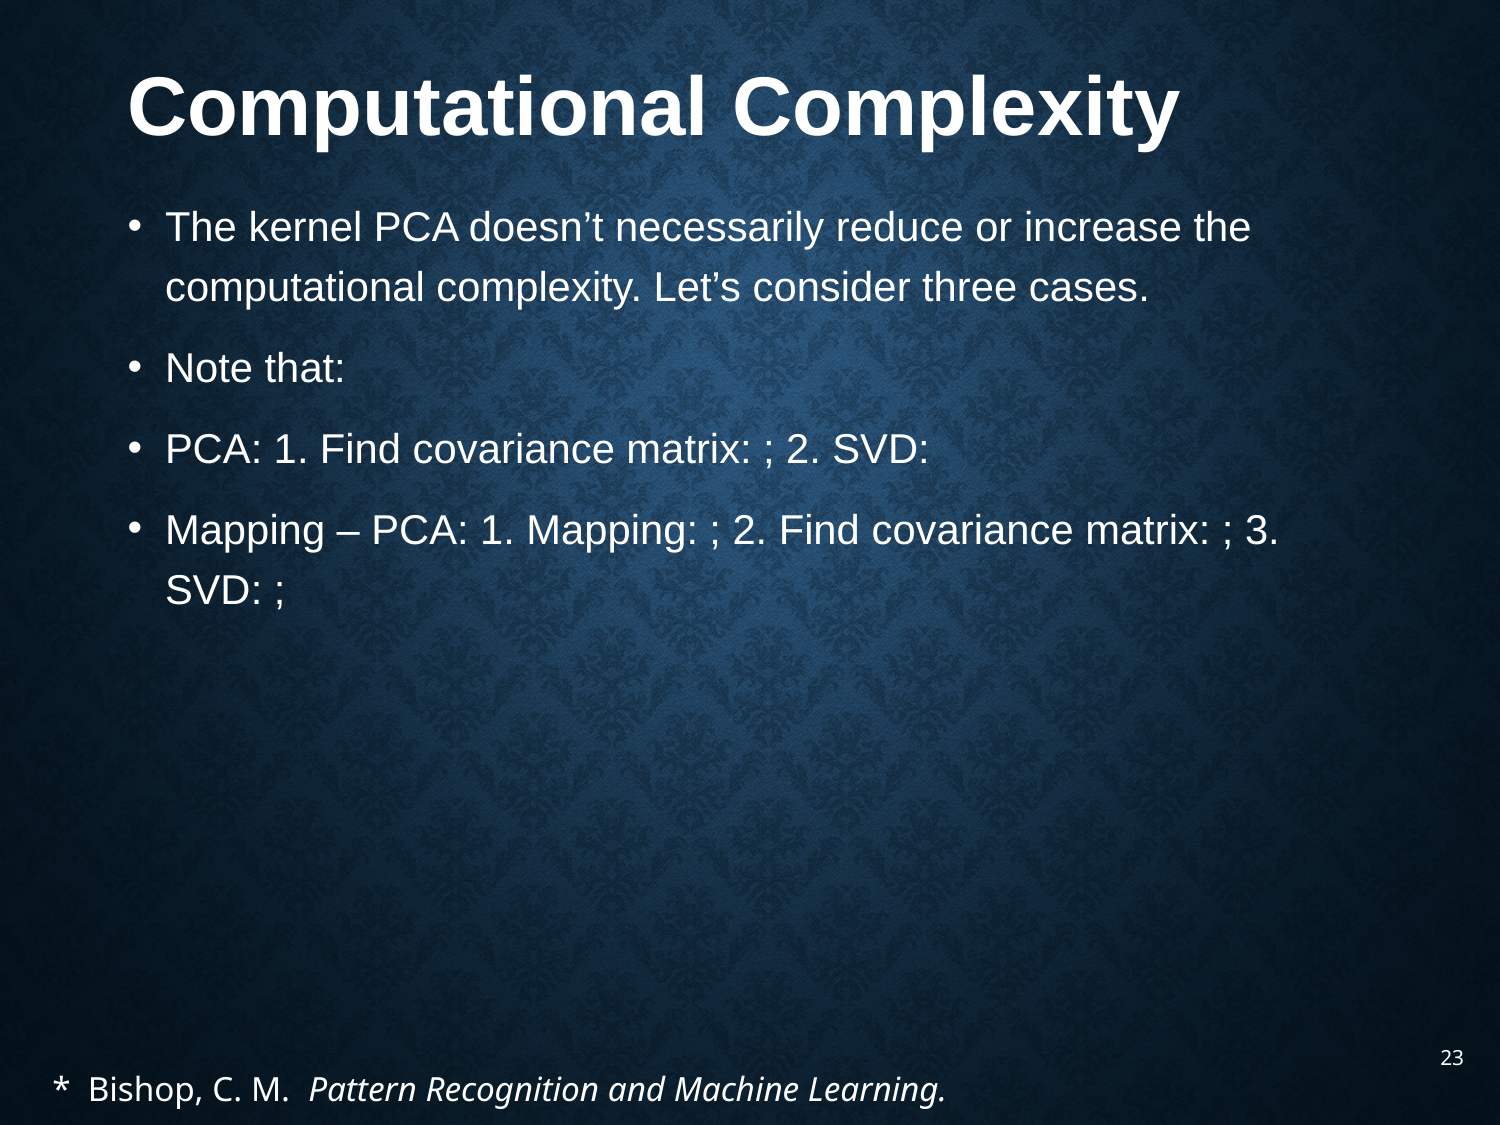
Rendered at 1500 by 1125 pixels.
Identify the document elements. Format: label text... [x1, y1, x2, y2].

text_box * Bishop, C. M. Pattern Recognition and Machine Learning. [37, 1060, 1415, 1116]
slide_number 23 [1386, 1028, 1479, 1089]
text_box Computational Complexity [112, 34, 1387, 183]
